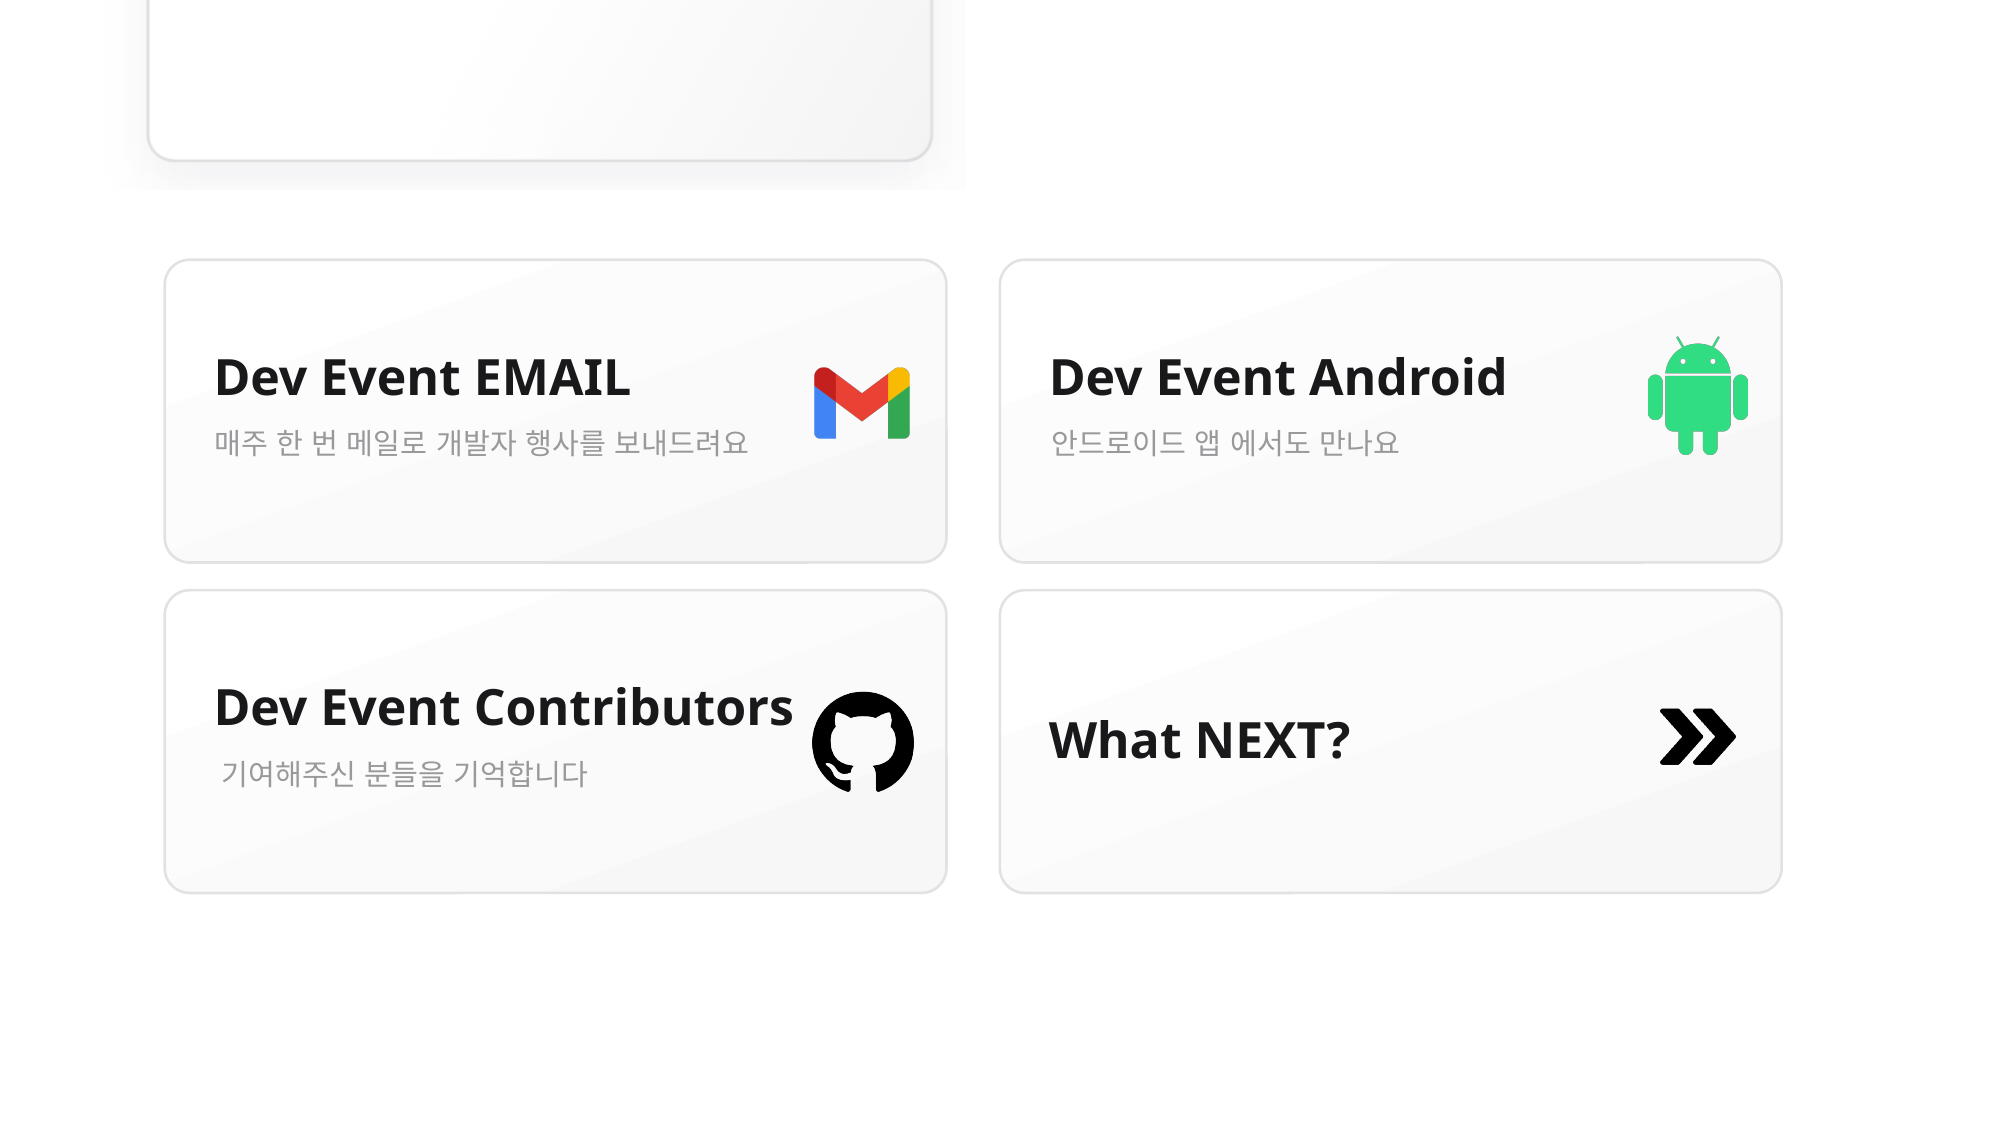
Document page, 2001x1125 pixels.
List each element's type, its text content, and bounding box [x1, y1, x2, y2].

text_box [163, 258, 948, 564]
picture [812, 365, 912, 441]
text_box 매주 한 번 메일로 개발자 행사를 보내드려요 [199, 418, 765, 468]
text_box Dev Event Contributors [198, 668, 913, 743]
text_box 기여해주신 분들을 기억합니다 [206, 748, 604, 799]
text_box [998, 258, 1783, 564]
text_box [998, 589, 1783, 895]
text_box 안드로이드 앱 에서도 만나요 [1037, 418, 1416, 468]
text_box Dev Event EMAIL [198, 337, 913, 413]
text_box What NEXT? [1034, 701, 1748, 777]
text_box Dev Event Android [1034, 337, 1648, 413]
picture [812, 690, 914, 793]
text_box [163, 589, 948, 895]
picture [1660, 698, 1736, 775]
picture [102, 0, 966, 190]
picture [1648, 336, 1748, 455]
